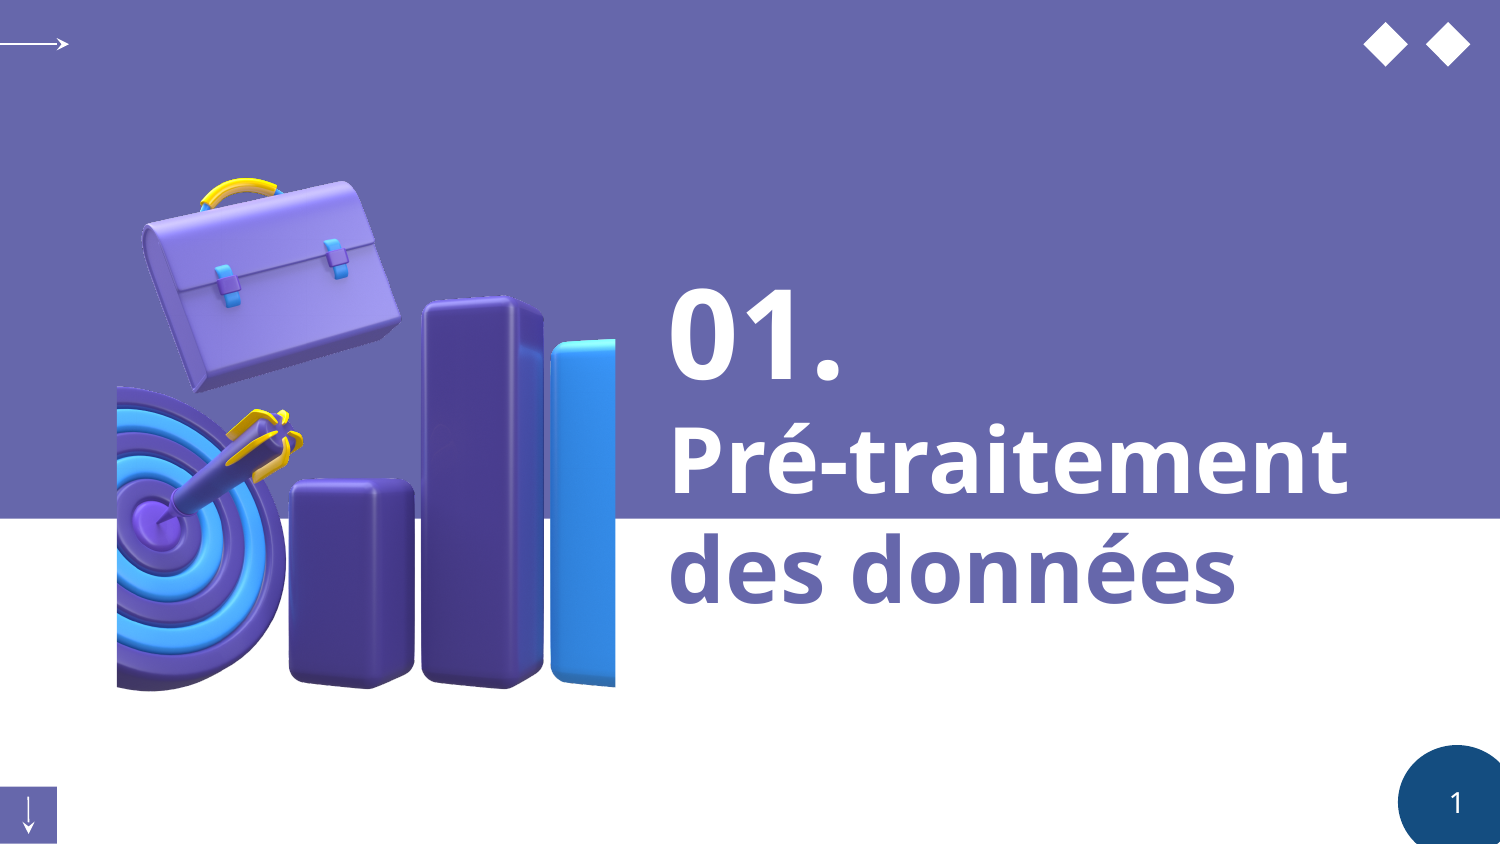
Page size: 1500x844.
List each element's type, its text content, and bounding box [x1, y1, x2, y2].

title Pré-traitement des données [667, 406, 1414, 619]
text_box 1 [1397, 745, 1500, 844]
title 01. [667, 281, 892, 420]
picture [116, 87, 616, 844]
